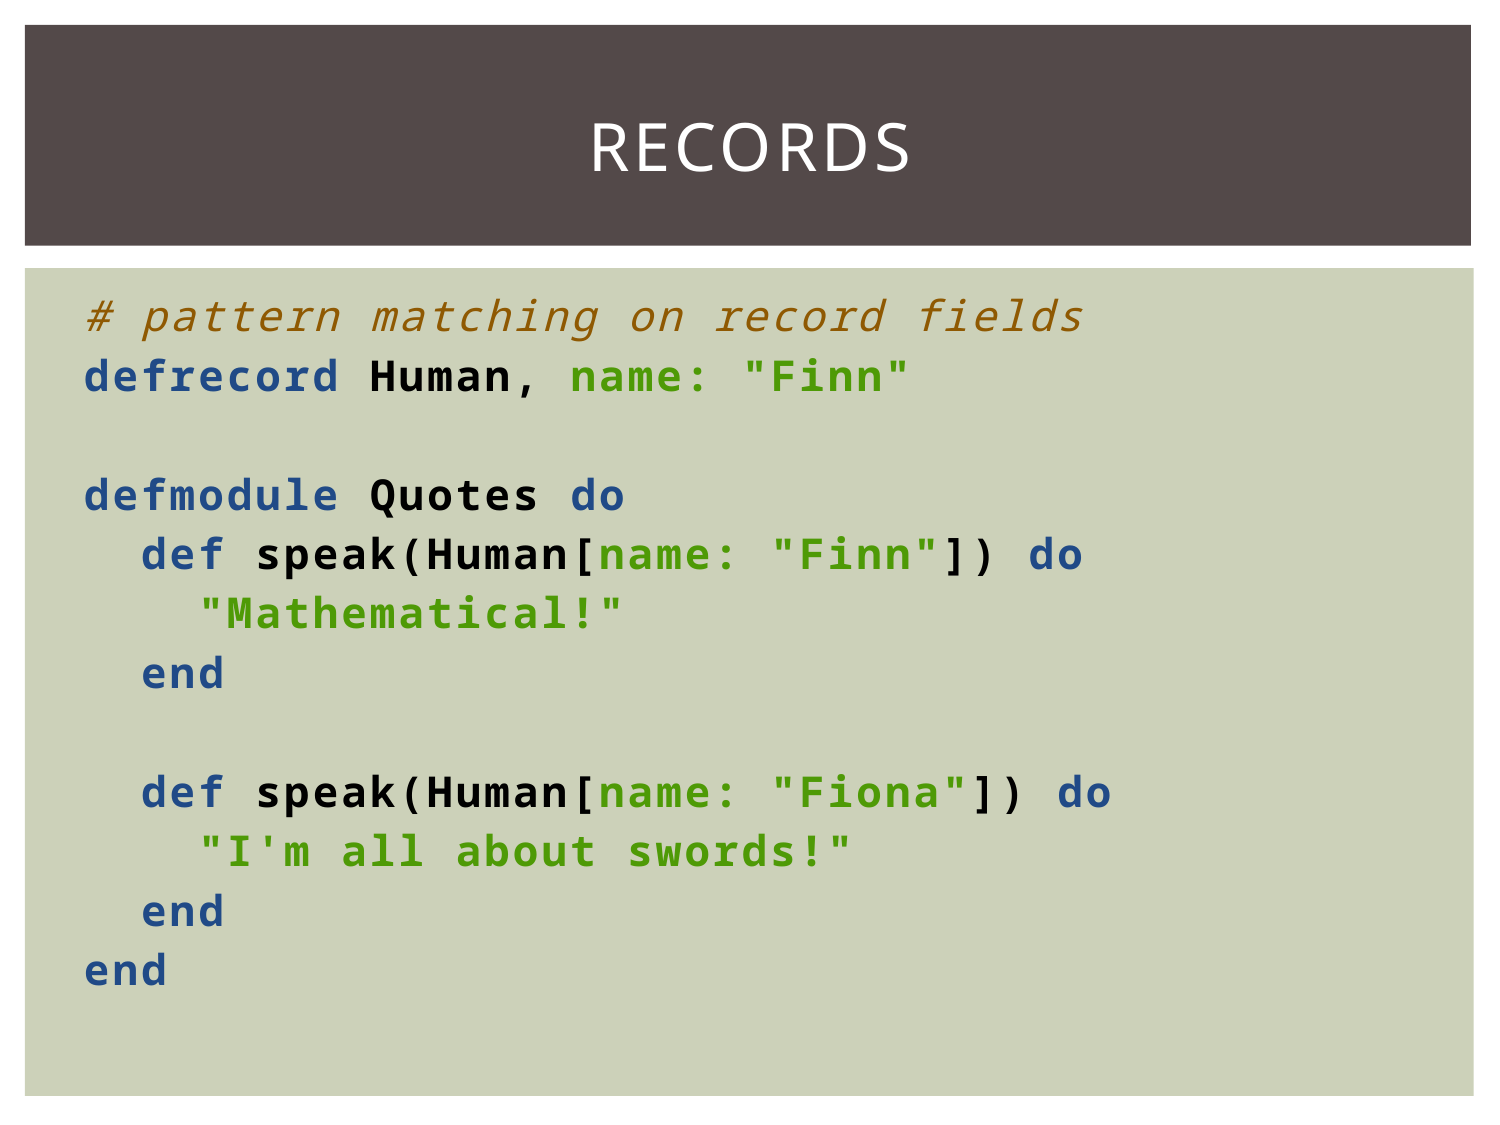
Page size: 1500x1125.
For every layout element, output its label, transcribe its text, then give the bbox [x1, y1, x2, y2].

list # pattern matching on record fields defrecord Human, name: "Finn" defmodule Quotes do def speak(Human[name: "Finn"]) do "Mathematical!" end def speak(Human[name: "Fiona"]) do "I'm all about swords!" end end [62, 281, 1442, 1005]
title RECORDS [62, 58, 1438, 232]
